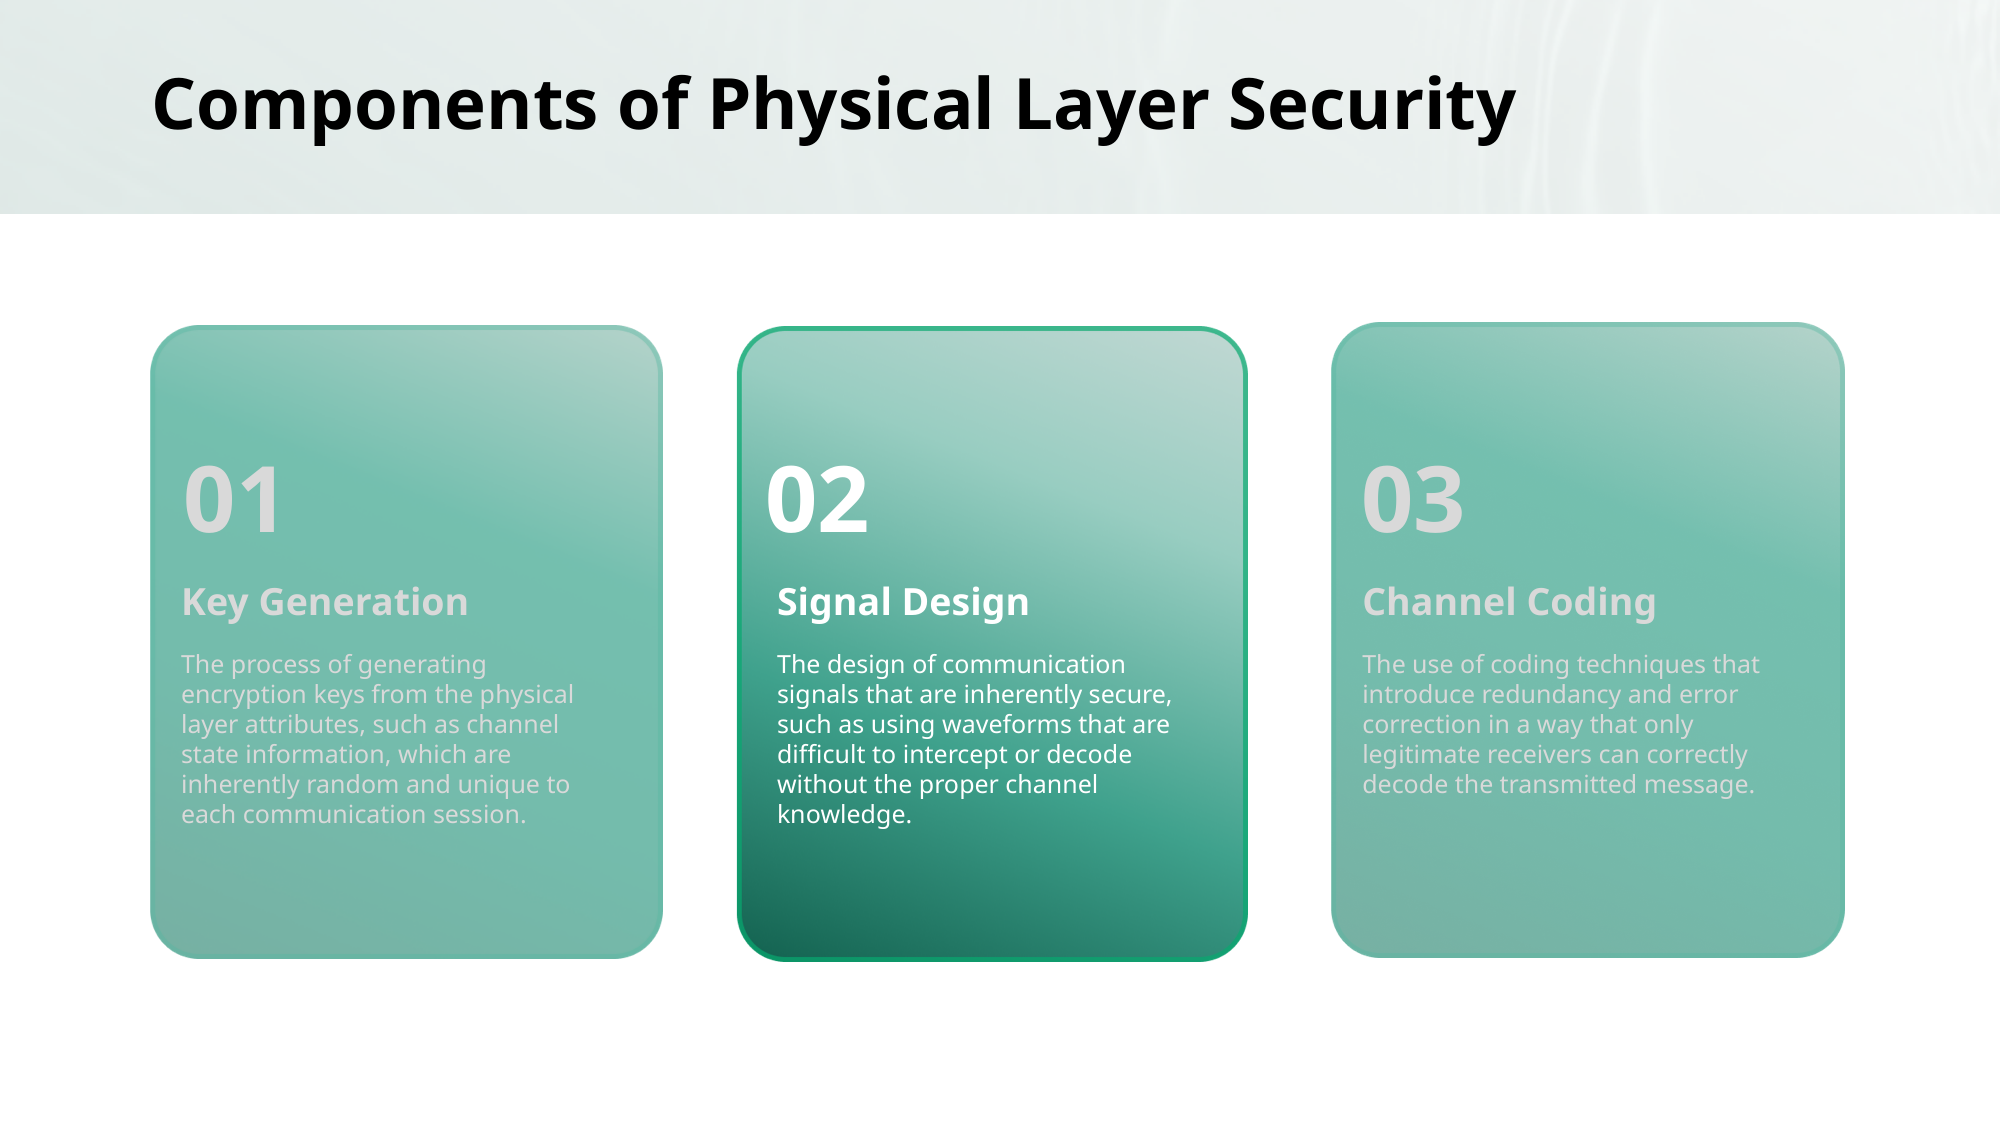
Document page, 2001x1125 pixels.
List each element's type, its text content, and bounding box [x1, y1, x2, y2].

picture [1331, 322, 1845, 958]
list Key Generation The process of generating encryption keys from the physical layer attributes, such as channel state information, which are inherently random and unique to each communication session. [139, 271, 652, 905]
picture [0, 0, 2000, 214]
list Signal Design The design of communication signals that are inherently secure, such as using waveforms that are difficult to intercept or decode without the proper channel knowledge. [735, 271, 1248, 905]
list Channel Coding The use of coding techniques that introduce redundancy and error correction in a way that only legitimate receivers can correctly decode the transmitted message. [1321, 271, 1835, 905]
picture [736, 326, 1248, 962]
picture [150, 325, 663, 959]
